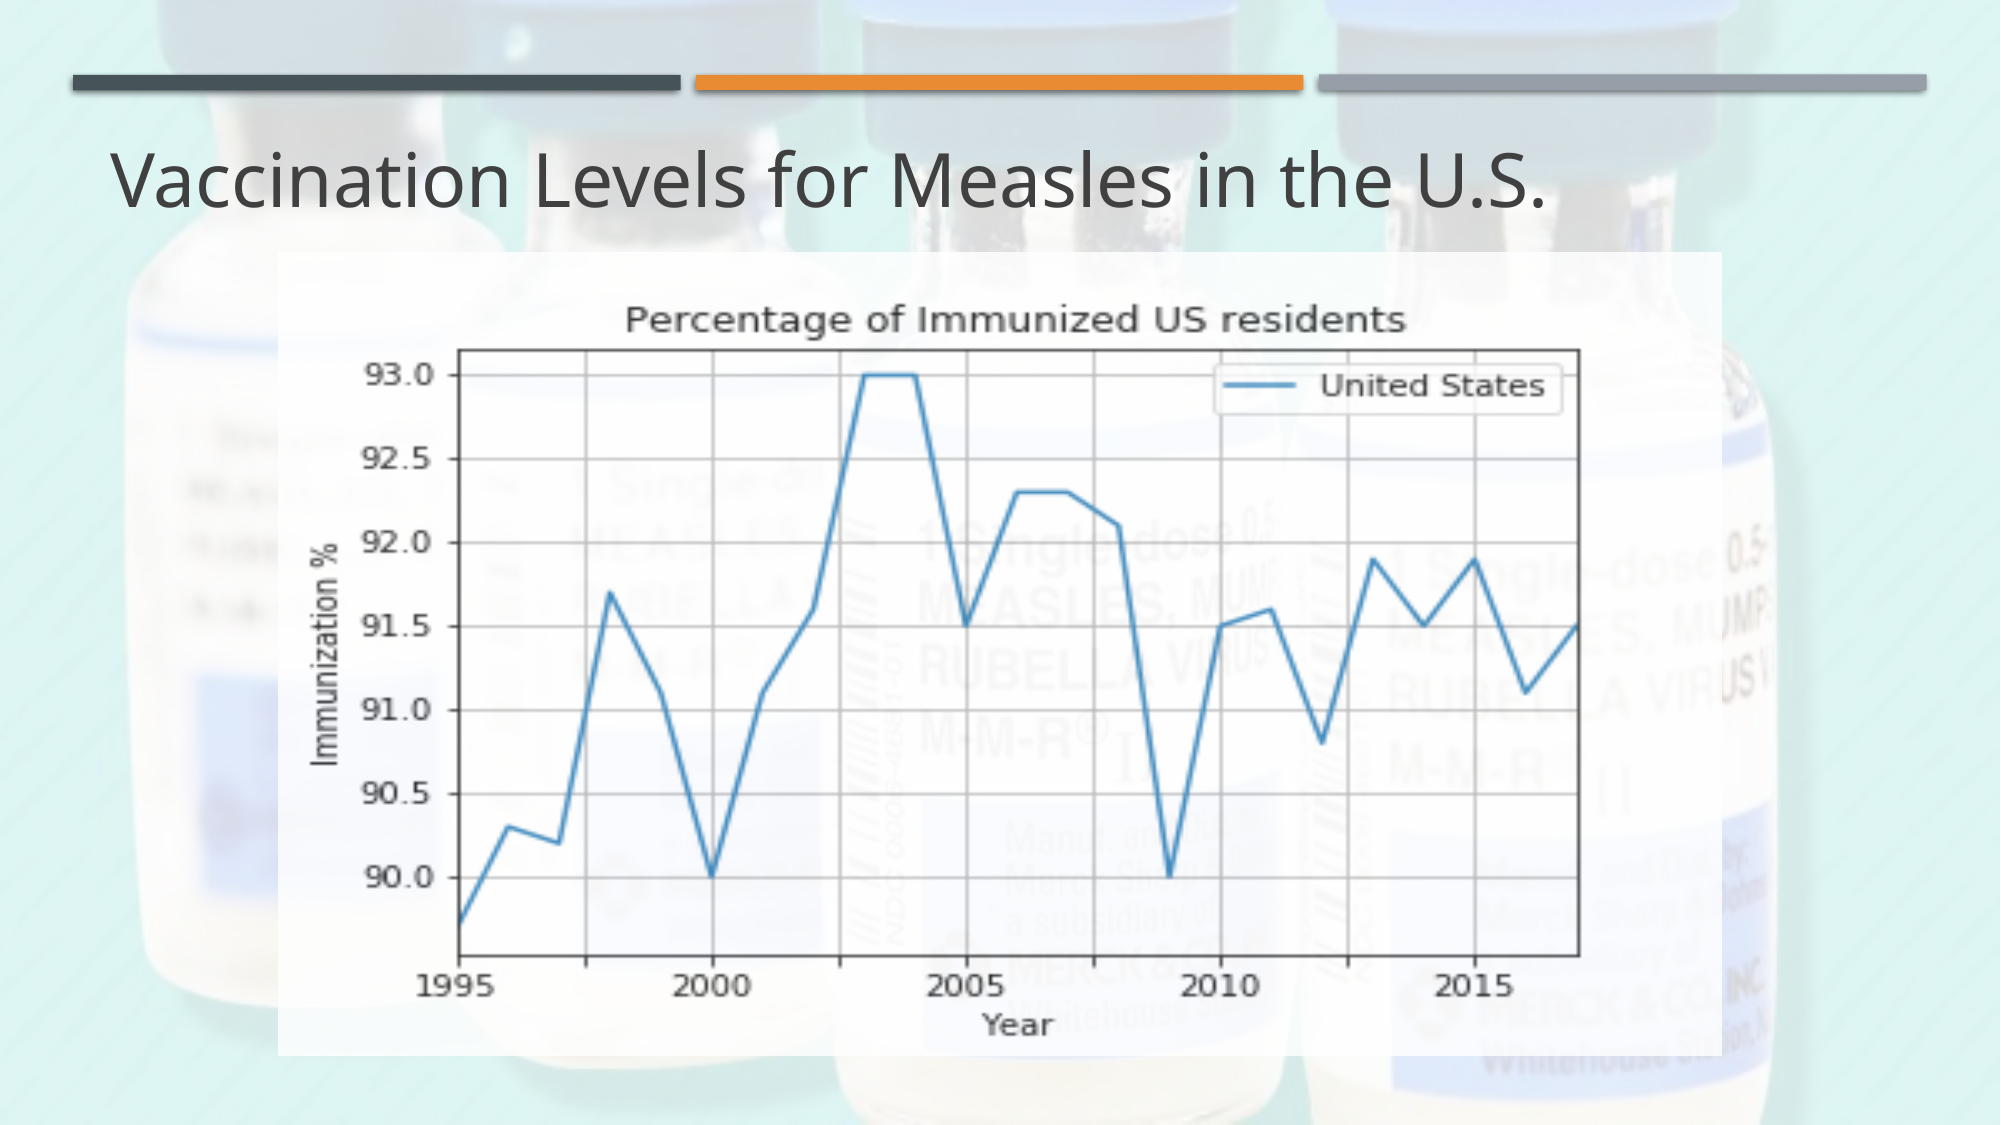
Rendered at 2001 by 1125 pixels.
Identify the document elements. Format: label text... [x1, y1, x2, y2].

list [278, 251, 1722, 1056]
text_box Vaccination Levels for Measles in the U.S. [95, 79, 1905, 275]
